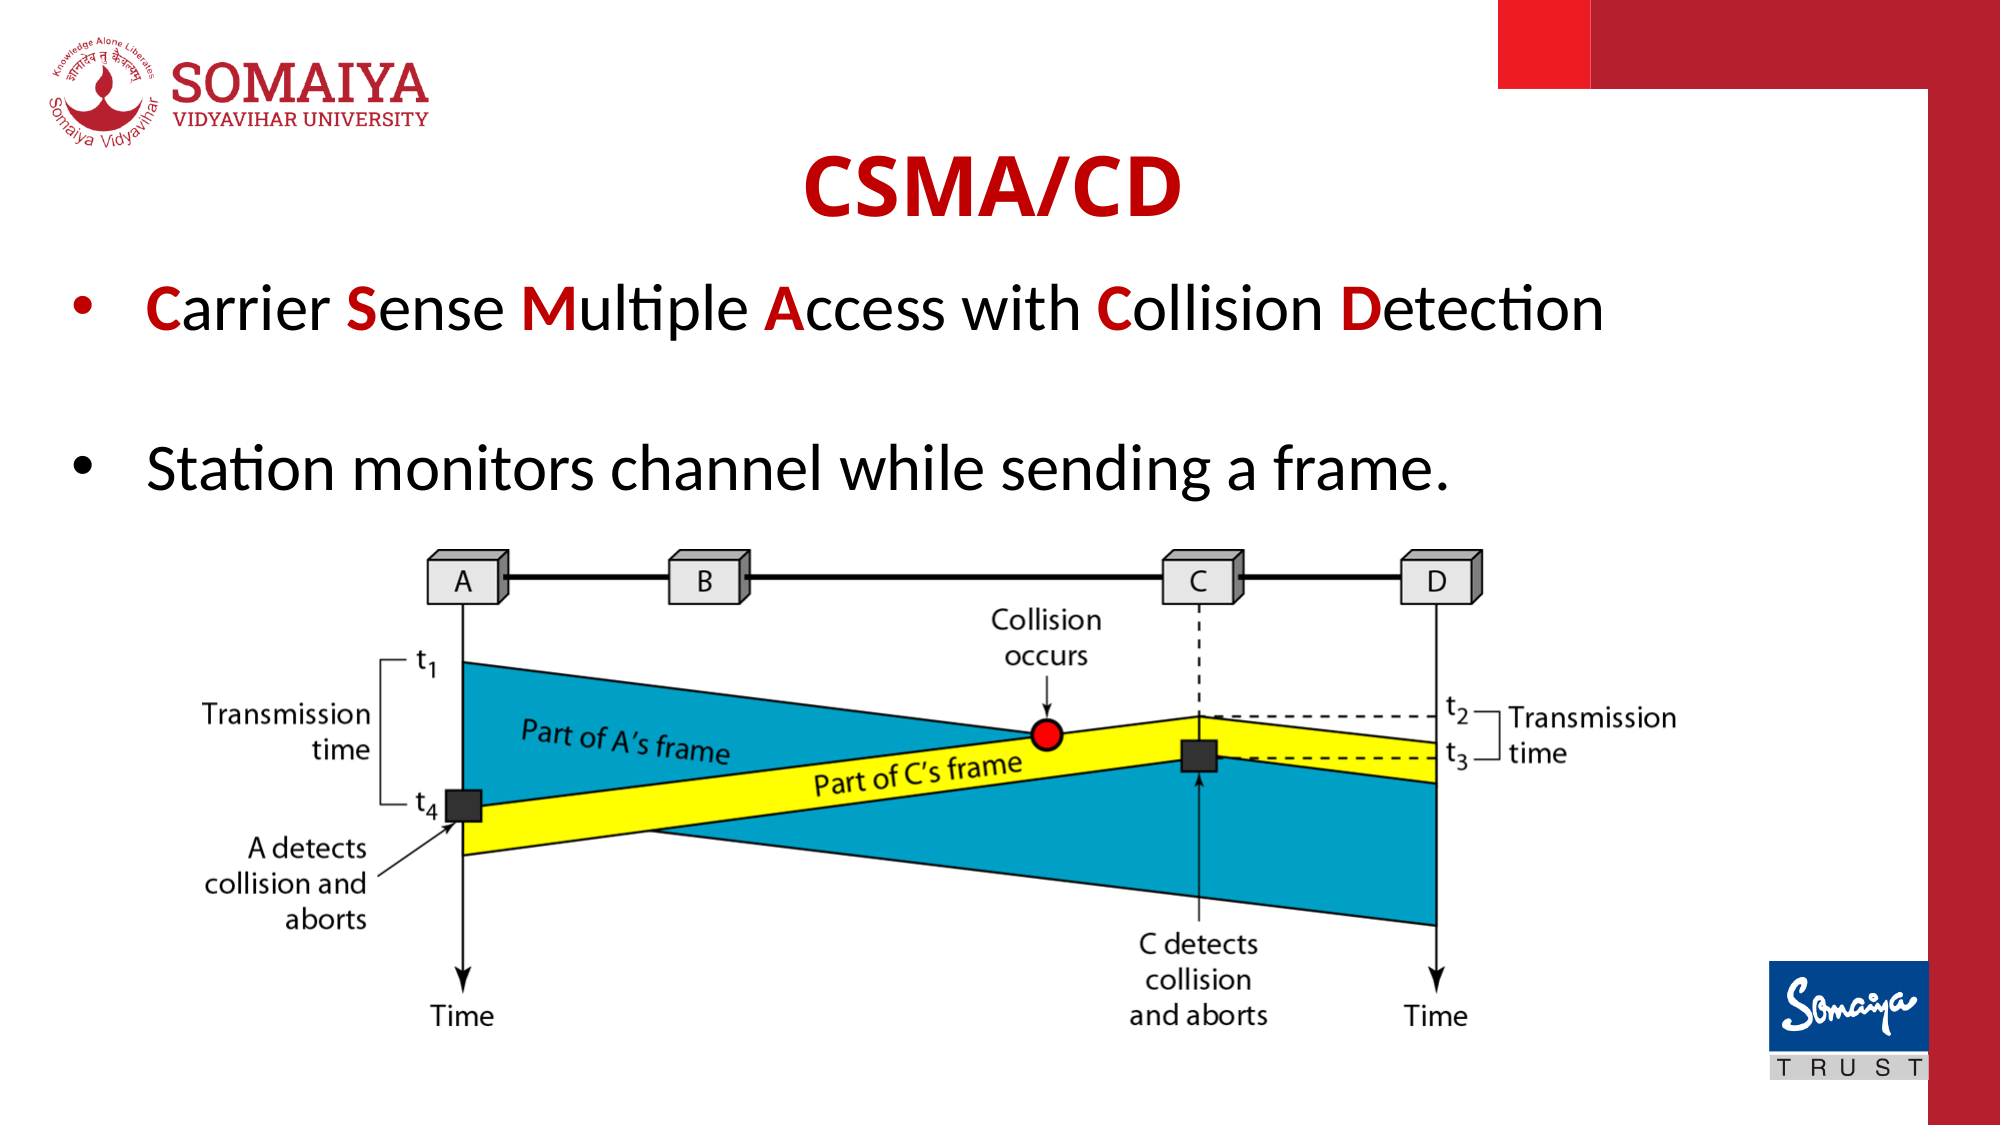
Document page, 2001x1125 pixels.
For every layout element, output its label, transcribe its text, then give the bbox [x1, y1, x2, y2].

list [1769, 961, 1929, 1080]
title CSMA/CD [375, 101, 1613, 256]
text_box Carrier Sense Multiple Access with Collision Detection Station monitors channel while sending a frame. [56, 256, 1837, 512]
picture [1498, 0, 2000, 1125]
picture [202, 549, 1678, 1034]
picture [14, 28, 463, 175]
